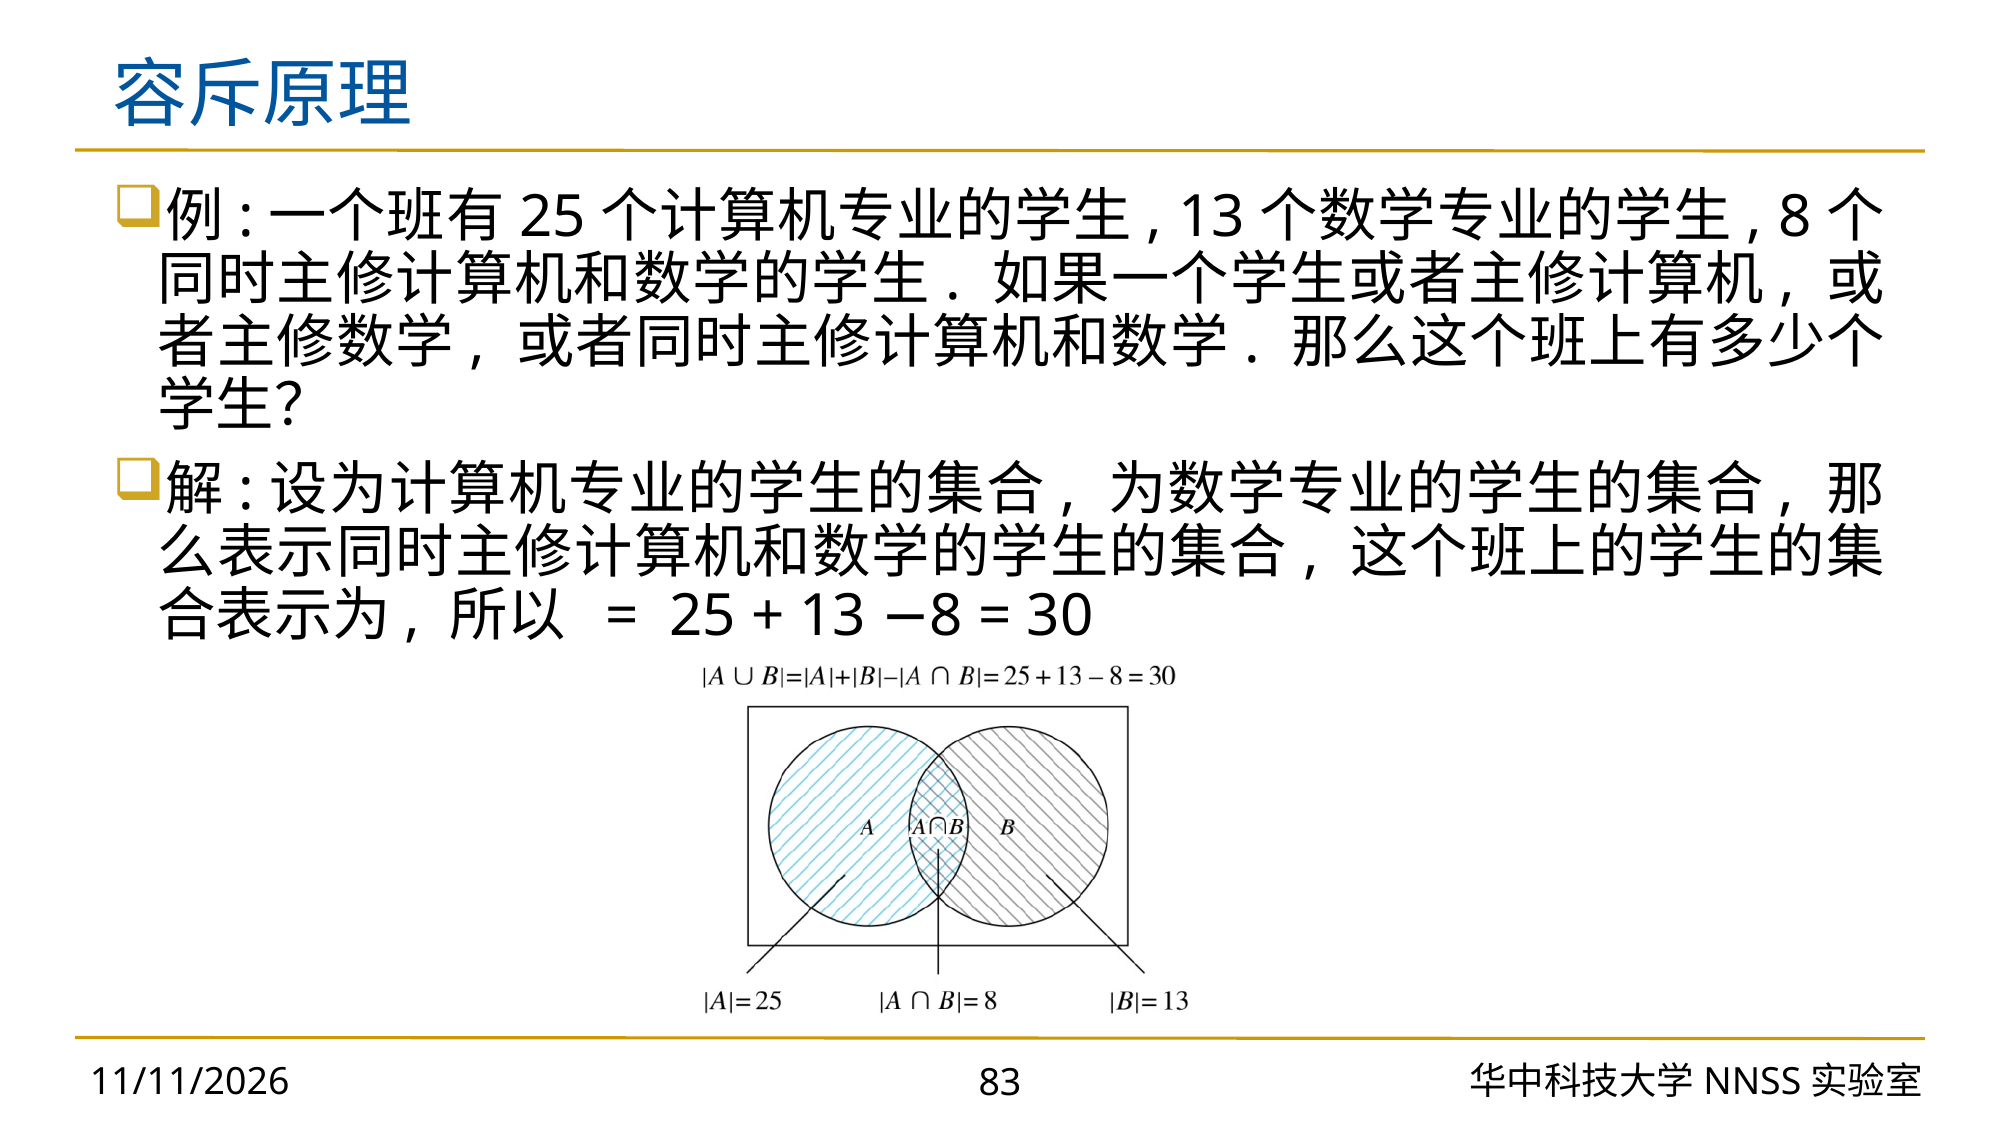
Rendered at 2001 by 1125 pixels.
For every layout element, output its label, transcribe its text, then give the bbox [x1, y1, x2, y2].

footer 华中科技大学NNSS实验室 [1237, 1050, 1938, 1113]
picture [700, 657, 1189, 1019]
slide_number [75, 1050, 550, 1111]
slide_number 83 [699, 1050, 1237, 1111]
title 容斥原理 [97, 44, 1900, 149]
